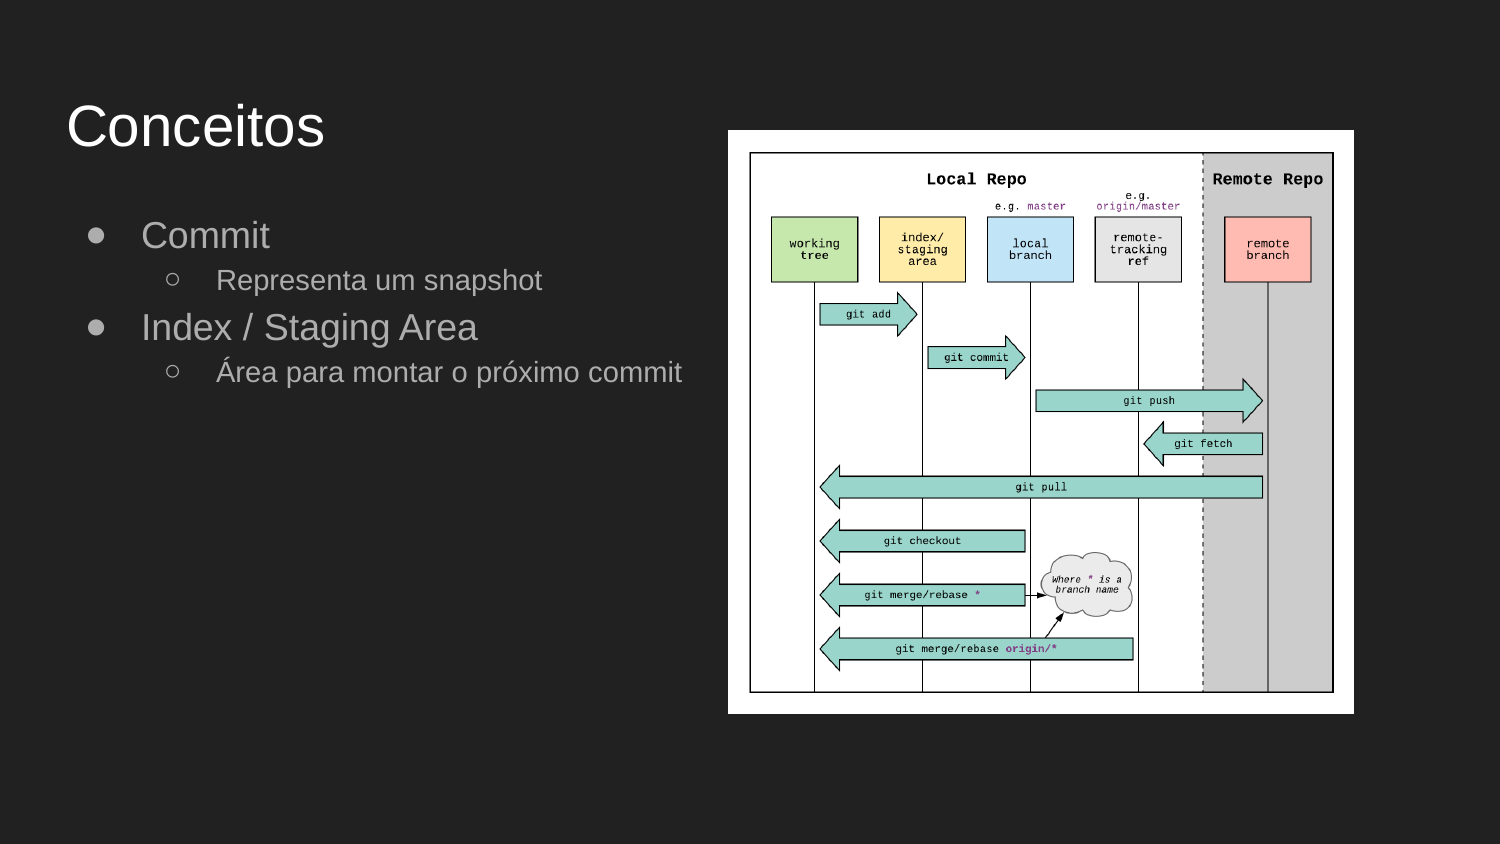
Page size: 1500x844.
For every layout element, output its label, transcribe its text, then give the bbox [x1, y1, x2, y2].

list Commit Representa um snapshot Index / Staging Area Área para montar o próximo commit [51, 189, 1449, 750]
picture [727, 130, 1354, 714]
title Conceitos [51, 72, 1449, 167]
